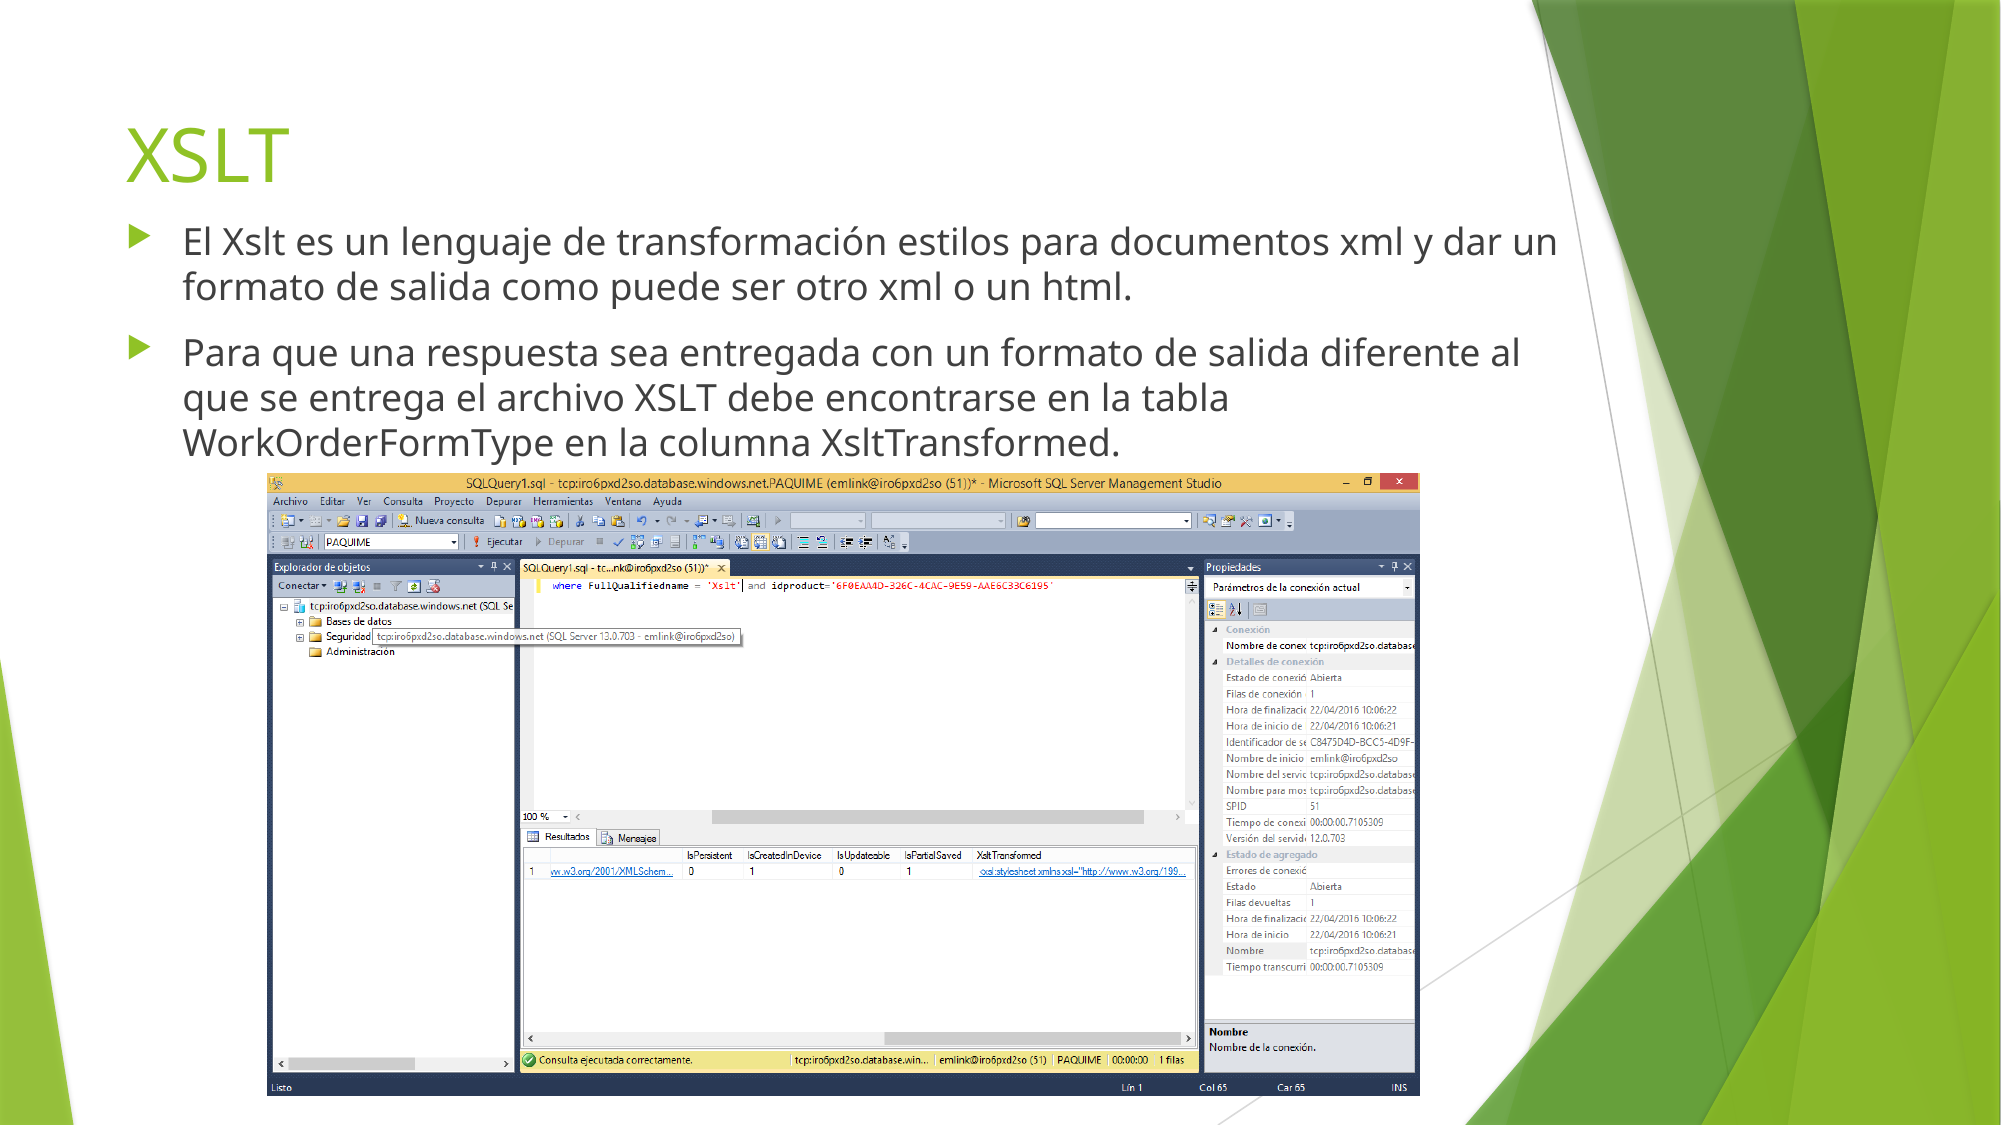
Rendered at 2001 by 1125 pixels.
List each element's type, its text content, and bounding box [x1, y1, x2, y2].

title XSLT [111, 99, 1522, 210]
list El Xslt es un lenguaje de transformación estilos para documentos xml y dar un formato de salida como puede ser otro xml o un html. Para que una respuesta sea entregada con un formato de salida diferente al que se entrega el archivo XSLT debe encontrarse en la tabla WorkOrderFormType en la columna XsltTransformed. [111, 210, 1593, 848]
picture [266, 473, 1421, 1096]
